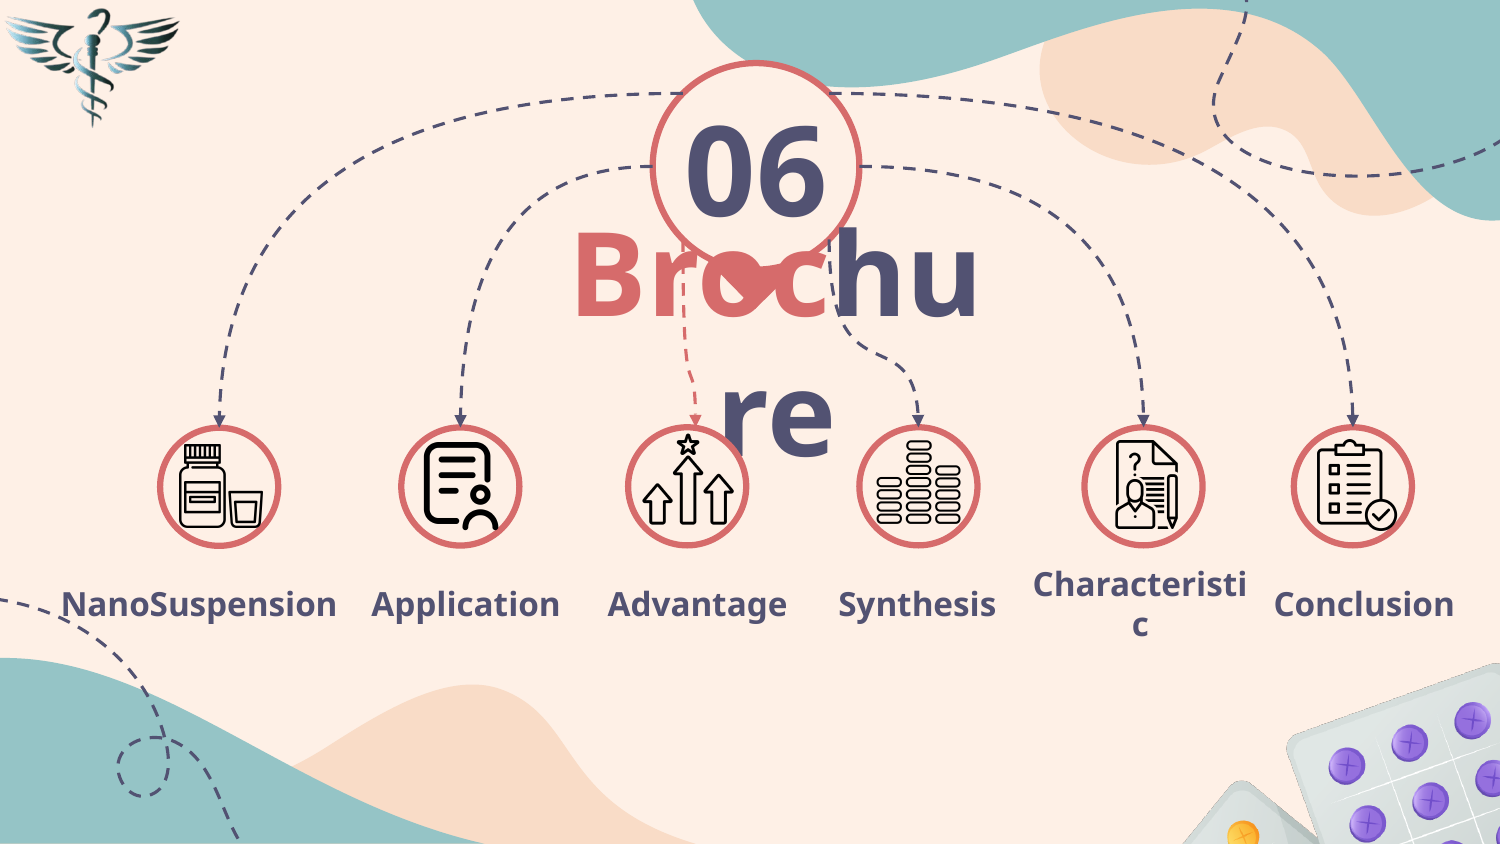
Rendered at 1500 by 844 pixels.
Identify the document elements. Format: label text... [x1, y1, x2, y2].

title Brochure [659, 318, 774, 325]
text_box Advantage [604, 575, 791, 632]
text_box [859, 166, 1144, 428]
picture [1102, 440, 1192, 530]
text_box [595, 326, 784, 340]
picture [178, 444, 263, 529]
text_box Characteristic [1024, 575, 1257, 632]
text_box [740, 459, 747, 513]
text_box [186, 536, 252, 546]
text_box Application [359, 575, 573, 632]
text_box [160, 450, 173, 524]
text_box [460, 166, 653, 428]
text_box [1319, 427, 1387, 438]
text_box [896, 541, 941, 546]
text_box [1113, 537, 1174, 546]
text_box [178, 427, 259, 444]
picture [1311, 439, 1403, 532]
text_box Conclusion [1268, 575, 1412, 632]
text_box [1326, 539, 1380, 546]
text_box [923, 0, 1259, 523]
picture [1068, 543, 1500, 844]
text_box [283, 28, 619, 493]
text_box [437, 541, 484, 546]
text_box [403, 501, 409, 516]
title Brochure [659, 349, 854, 415]
text_box [652, 534, 722, 546]
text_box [779, 288, 968, 379]
text_box [666, 427, 708, 431]
text_box [628, 458, 635, 514]
picture [641, 432, 735, 527]
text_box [652, 62, 860, 310]
text_box [266, 450, 278, 522]
picture [866, 429, 971, 534]
text_box Synthesis [836, 575, 999, 632]
picture [414, 439, 508, 533]
picture [0, 0, 187, 137]
text_box [1293, 450, 1306, 523]
subtitle NanoSuspension [55, 575, 343, 632]
text_box [513, 501, 518, 514]
